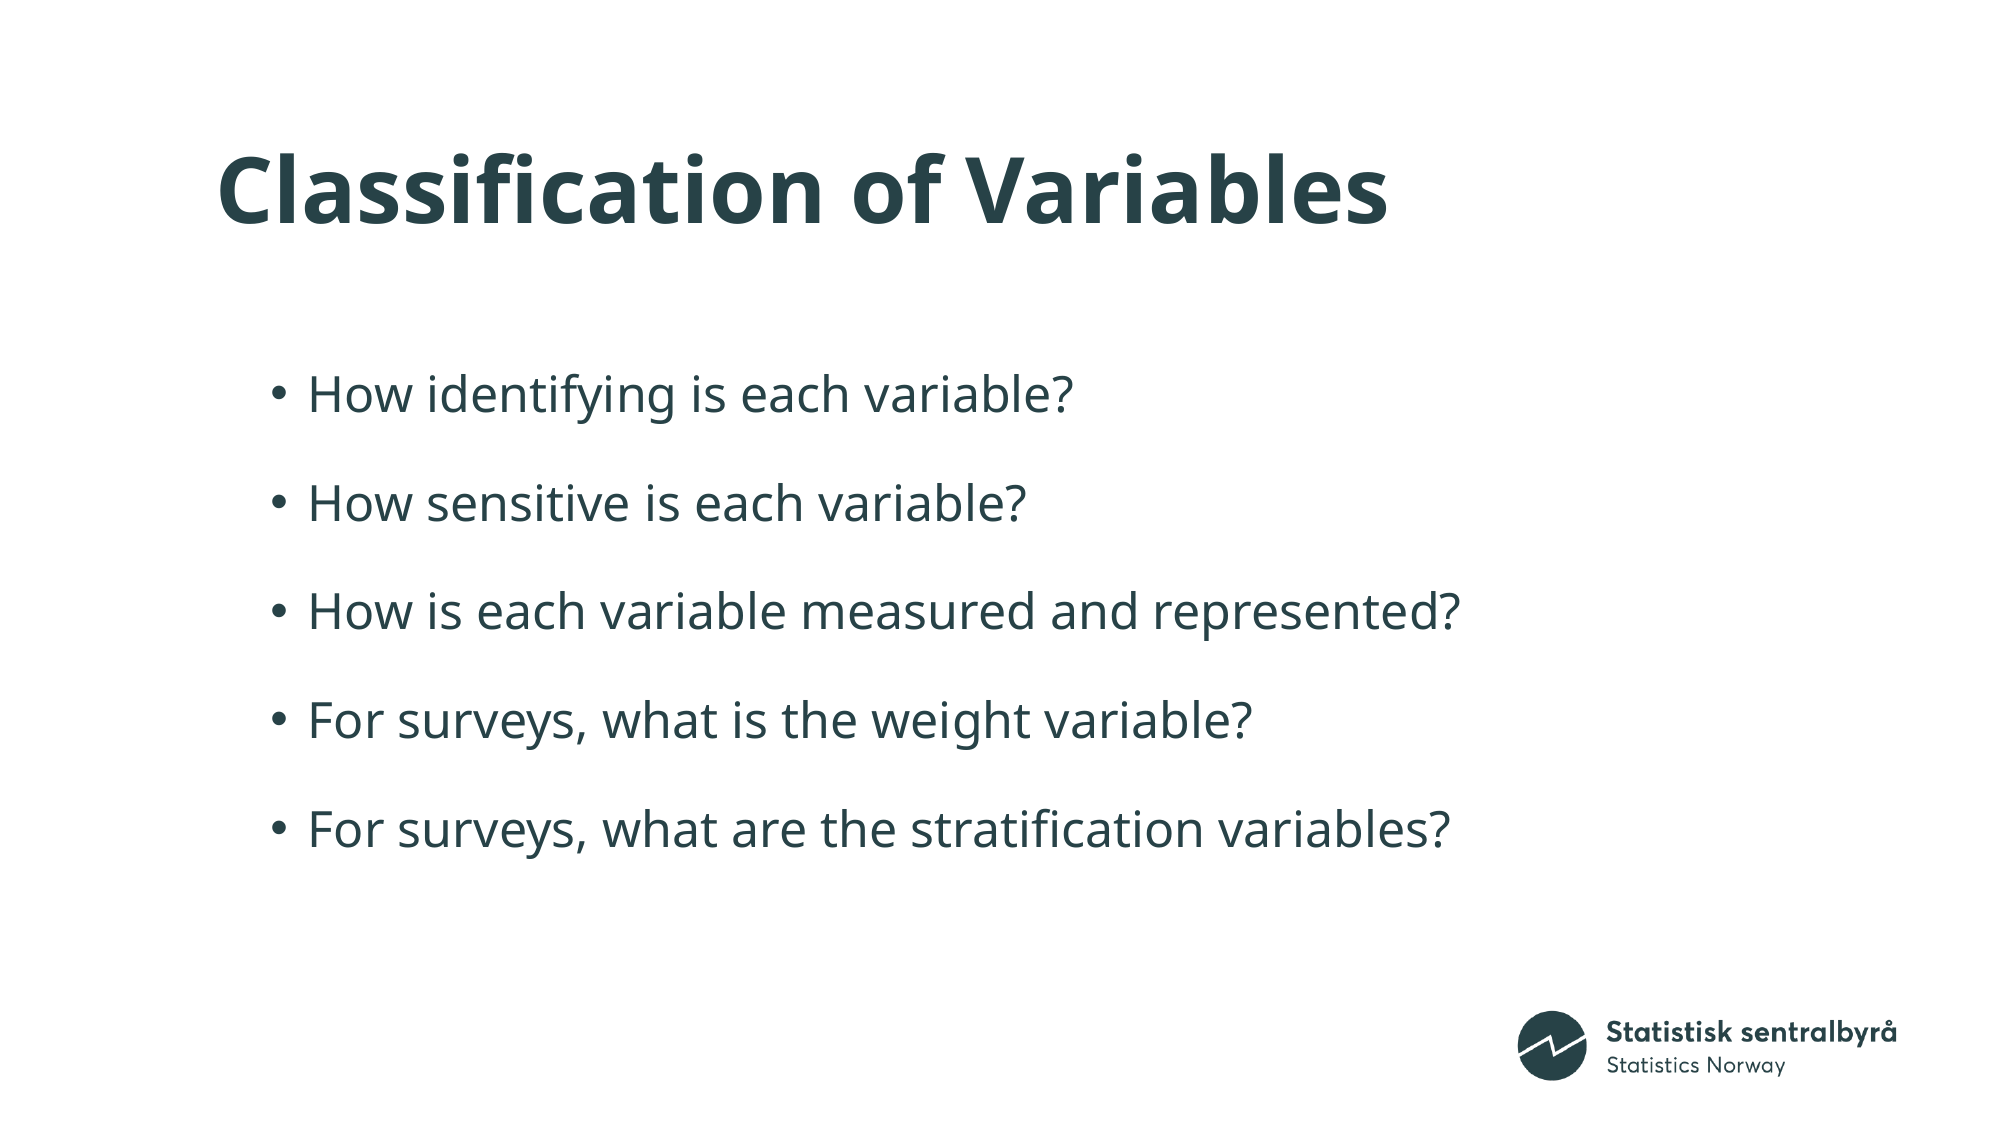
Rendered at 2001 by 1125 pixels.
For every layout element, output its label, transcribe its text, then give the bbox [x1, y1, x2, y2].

picture [1503, 995, 2000, 1125]
title Classification of Variables [200, 90, 1784, 306]
list How identifying is each variable? How sensitive is each variable? How is each variable measured and represented? For surveys, what is the weight variable? For surveys, what are the stratification variables? [255, 324, 1745, 895]
